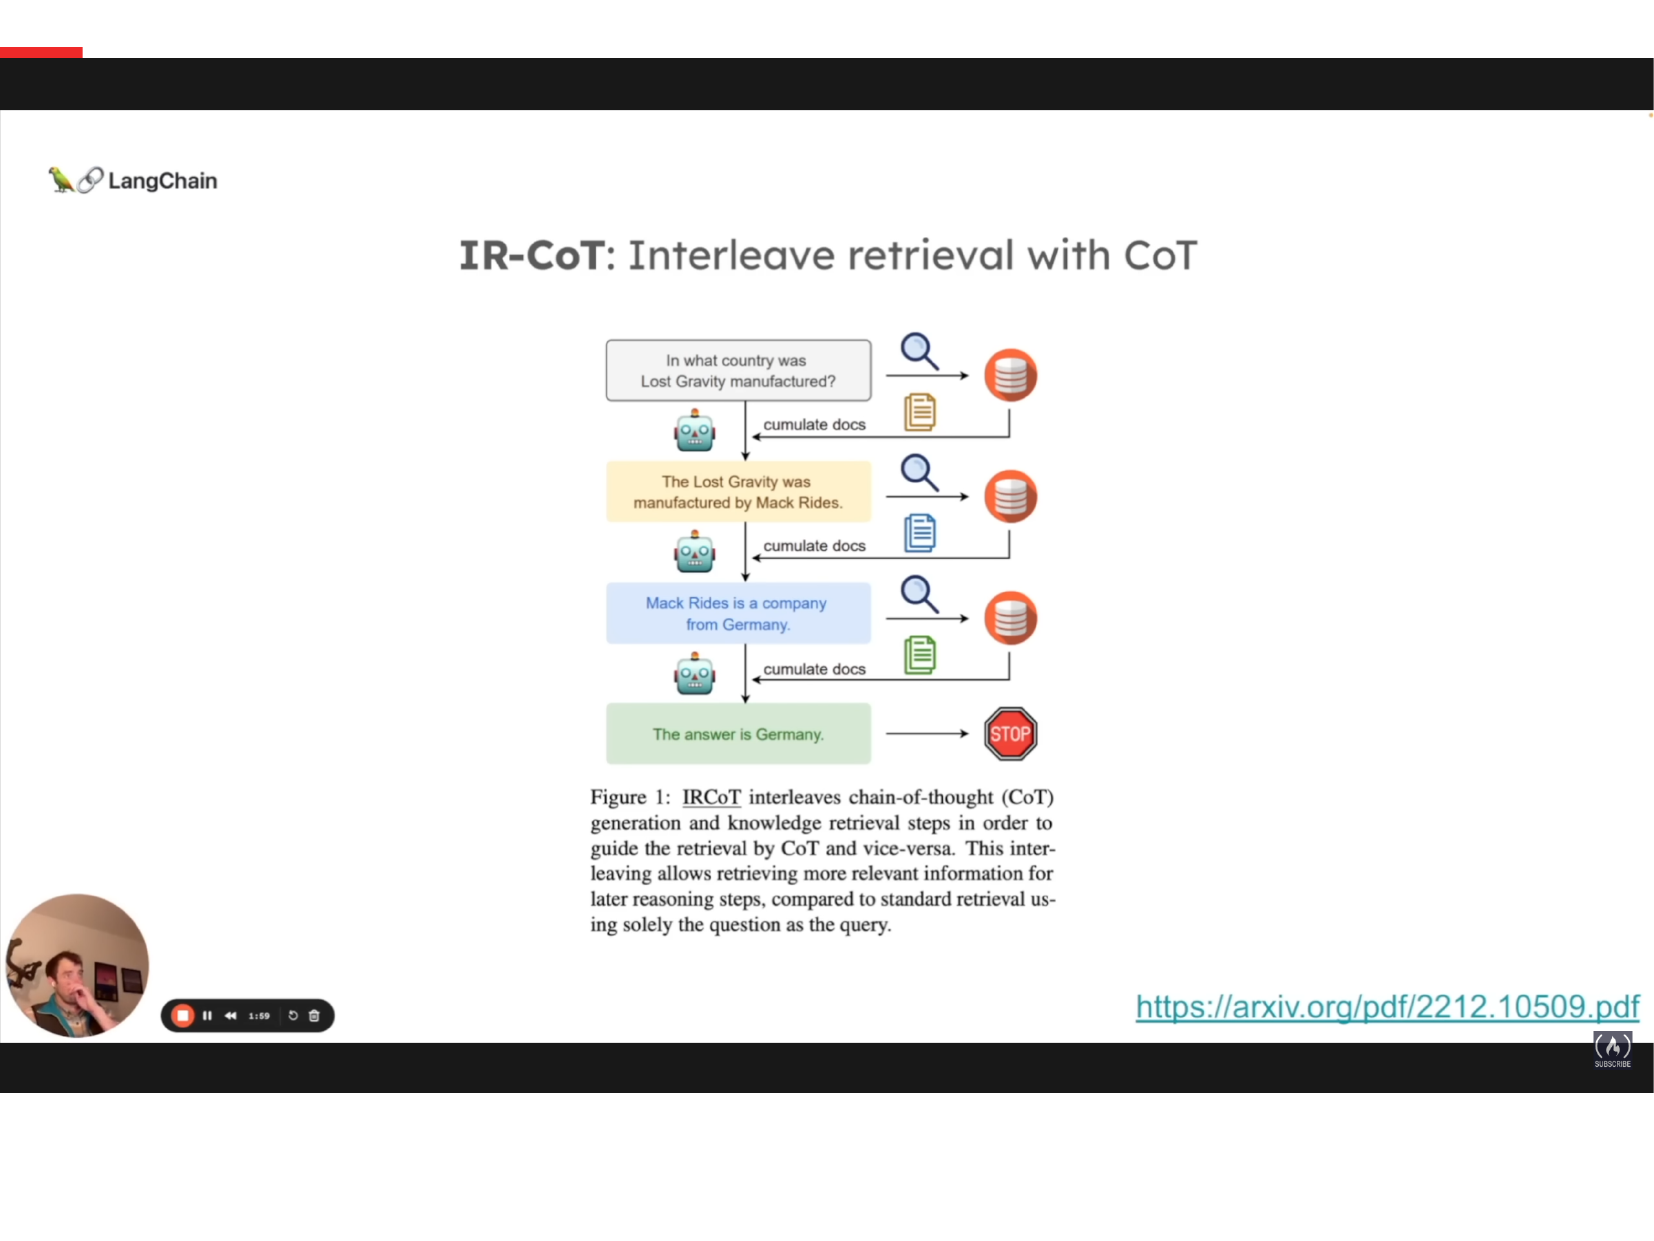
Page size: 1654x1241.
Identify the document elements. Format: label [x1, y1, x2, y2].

picture [0, 58, 1654, 1093]
